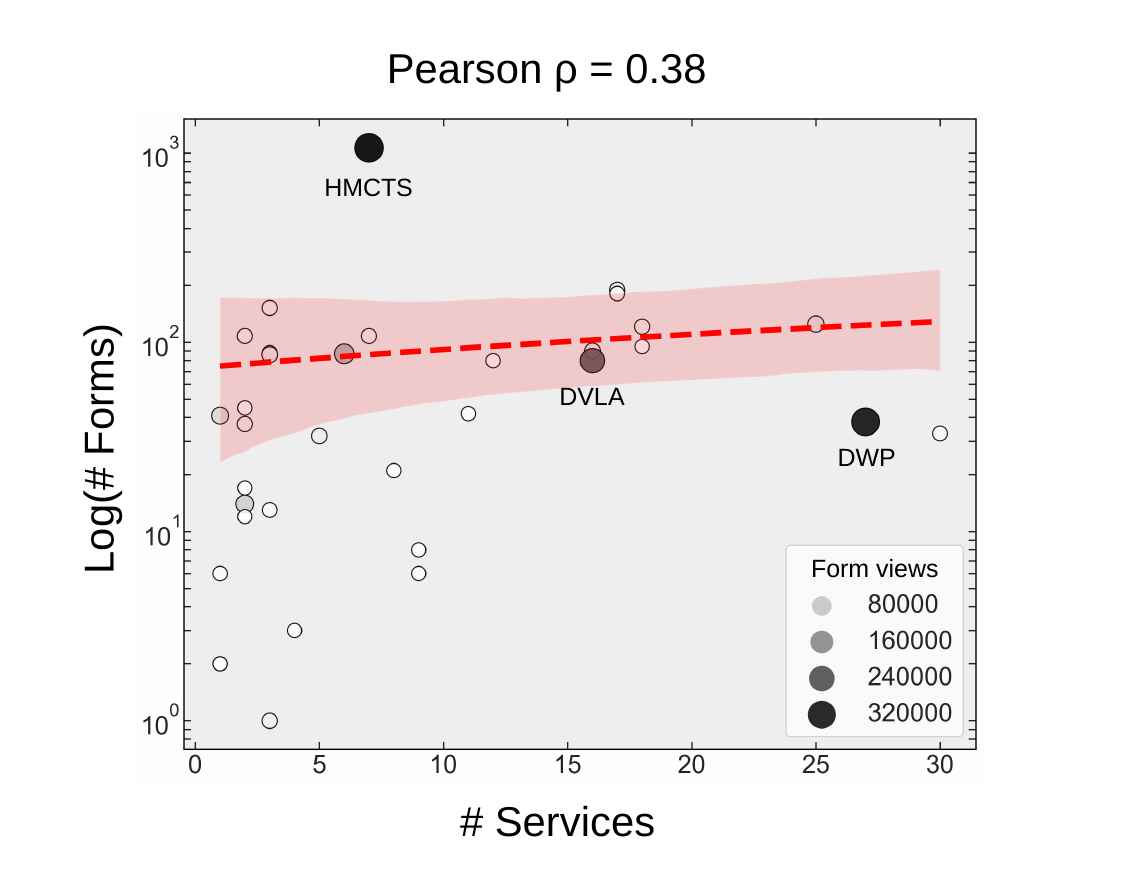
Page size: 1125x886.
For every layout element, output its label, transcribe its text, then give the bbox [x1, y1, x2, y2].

picture [130, 109, 986, 788]
text_box # Services [286, 788, 830, 853]
text_box Pearson ρ = 0.38 [213, 34, 903, 99]
text_box Log(# Forms) [64, 302, 130, 596]
